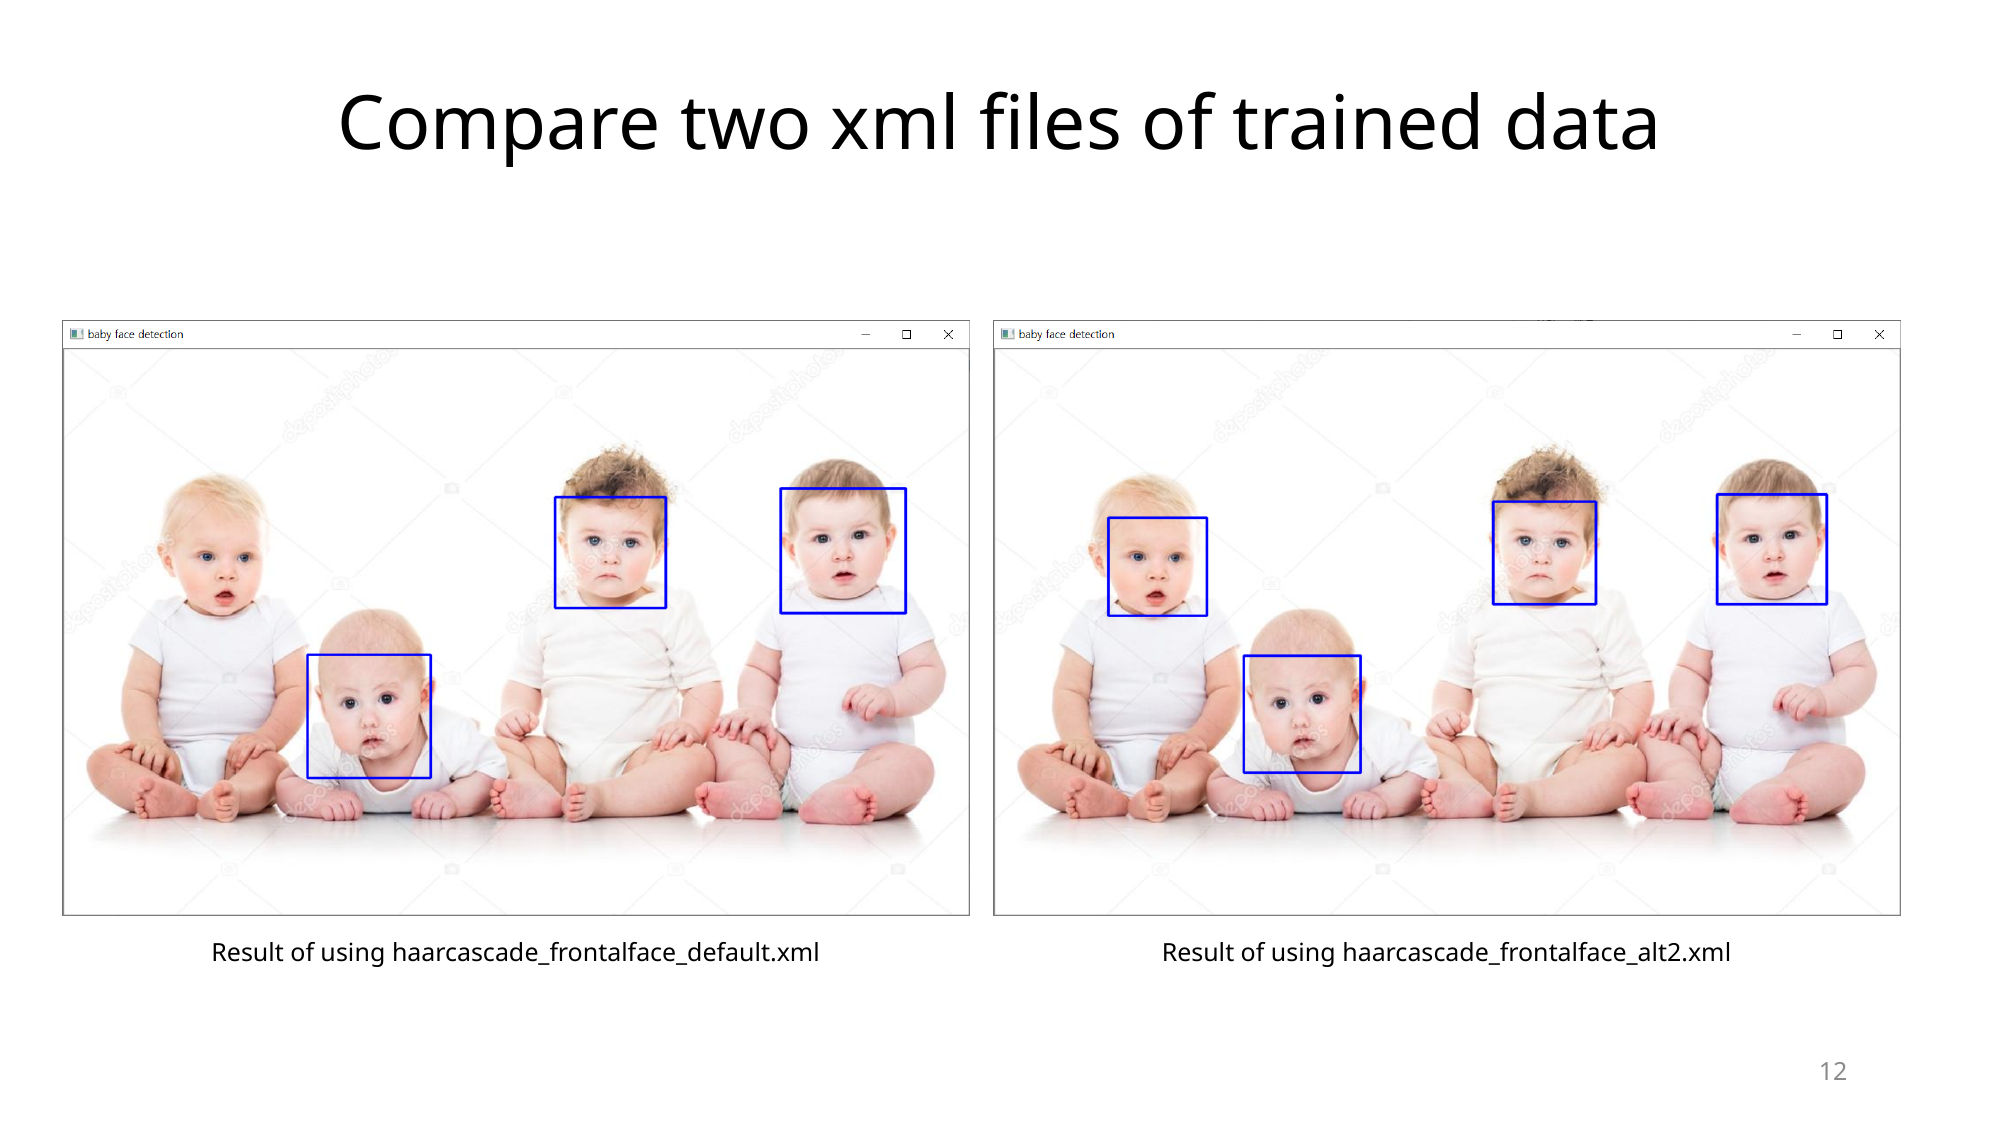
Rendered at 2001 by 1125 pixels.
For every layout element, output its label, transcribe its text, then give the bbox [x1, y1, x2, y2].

picture [993, 320, 1901, 916]
text_box Result of using haarcascade_frontalface_default.xml [190, 929, 843, 974]
title Compare two xml files of trained data [137, 59, 1863, 191]
text_box Result of using haarcascade_frontalface_alt2.xml [1136, 929, 1758, 974]
slide_number 12 [1412, 1042, 1863, 1103]
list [62, 320, 970, 916]
